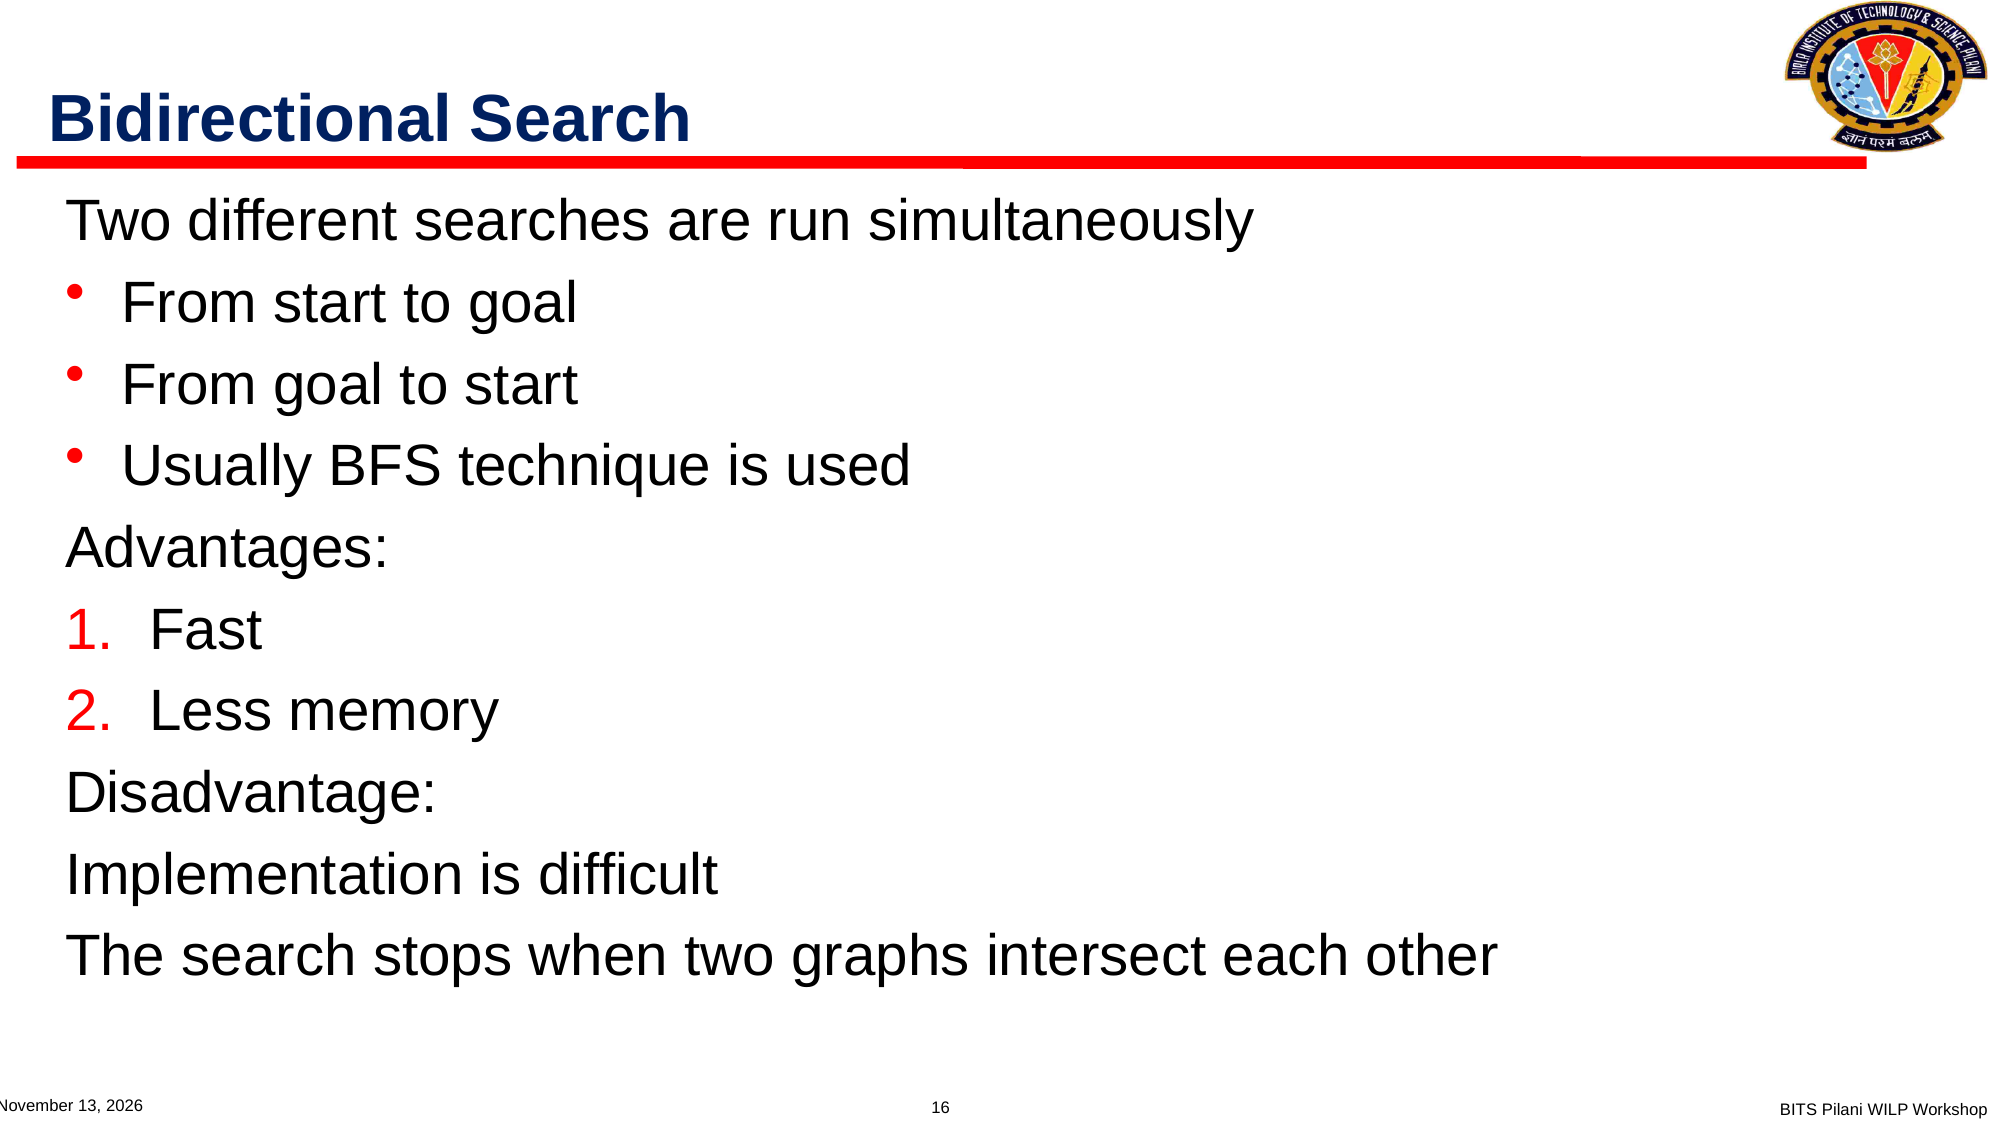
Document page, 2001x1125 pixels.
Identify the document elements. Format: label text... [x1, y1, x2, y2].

list Two different searches are run simultaneously From start to goal From goal to start Usually BFS technique is used Advantages: Fast Less memory Disadvantage: Implementation is difficult The search stops when two graphs intersect each other [49, 174, 1840, 1088]
title Bidirectional Search [33, 24, 1462, 163]
picture [1783, 0, 1988, 153]
